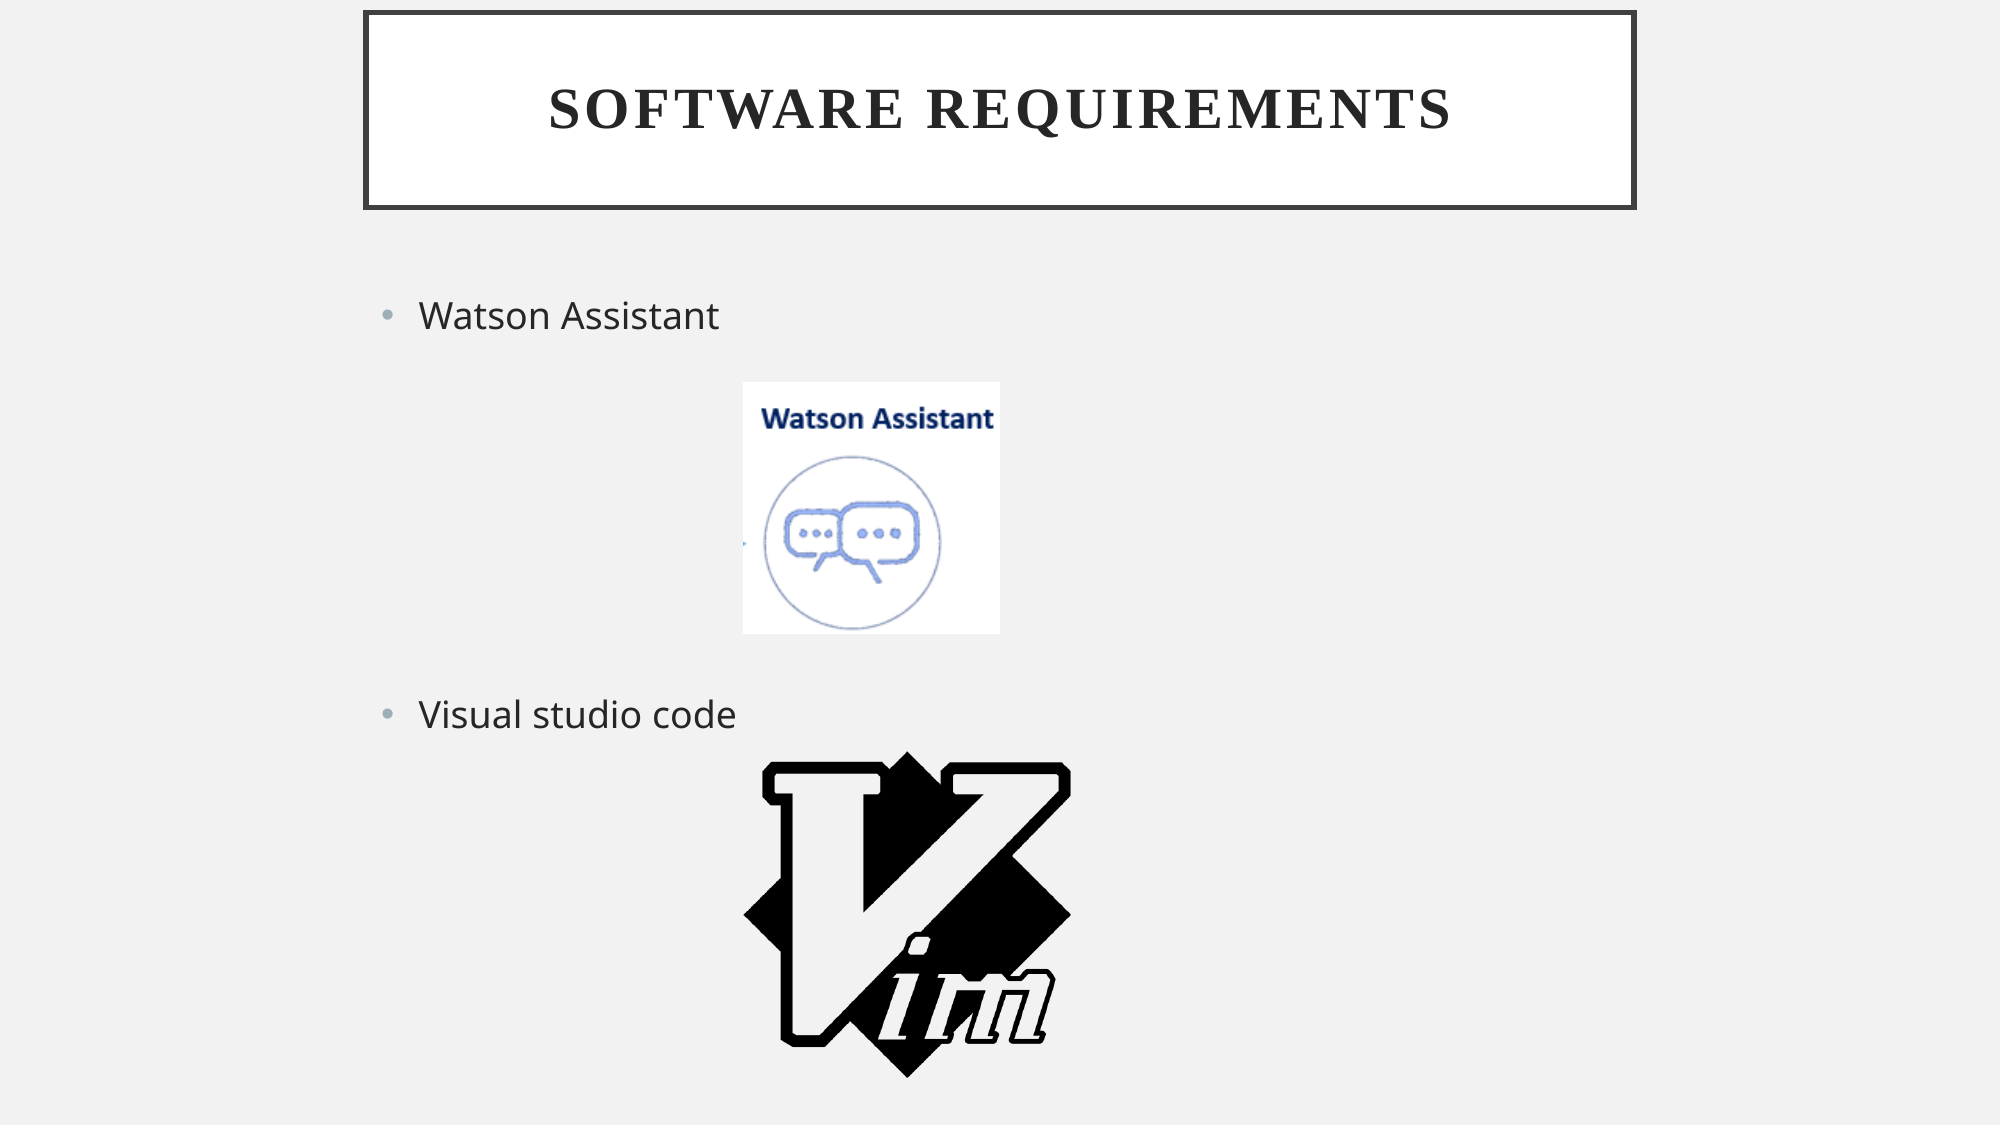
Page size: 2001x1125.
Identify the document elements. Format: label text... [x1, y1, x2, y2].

picture [743, 751, 1071, 1078]
list Watson Assistant Visual studio code [366, 284, 1634, 794]
picture [743, 382, 1000, 634]
title SOFTWARE REQUIREMENTS [363, 10, 1637, 210]
